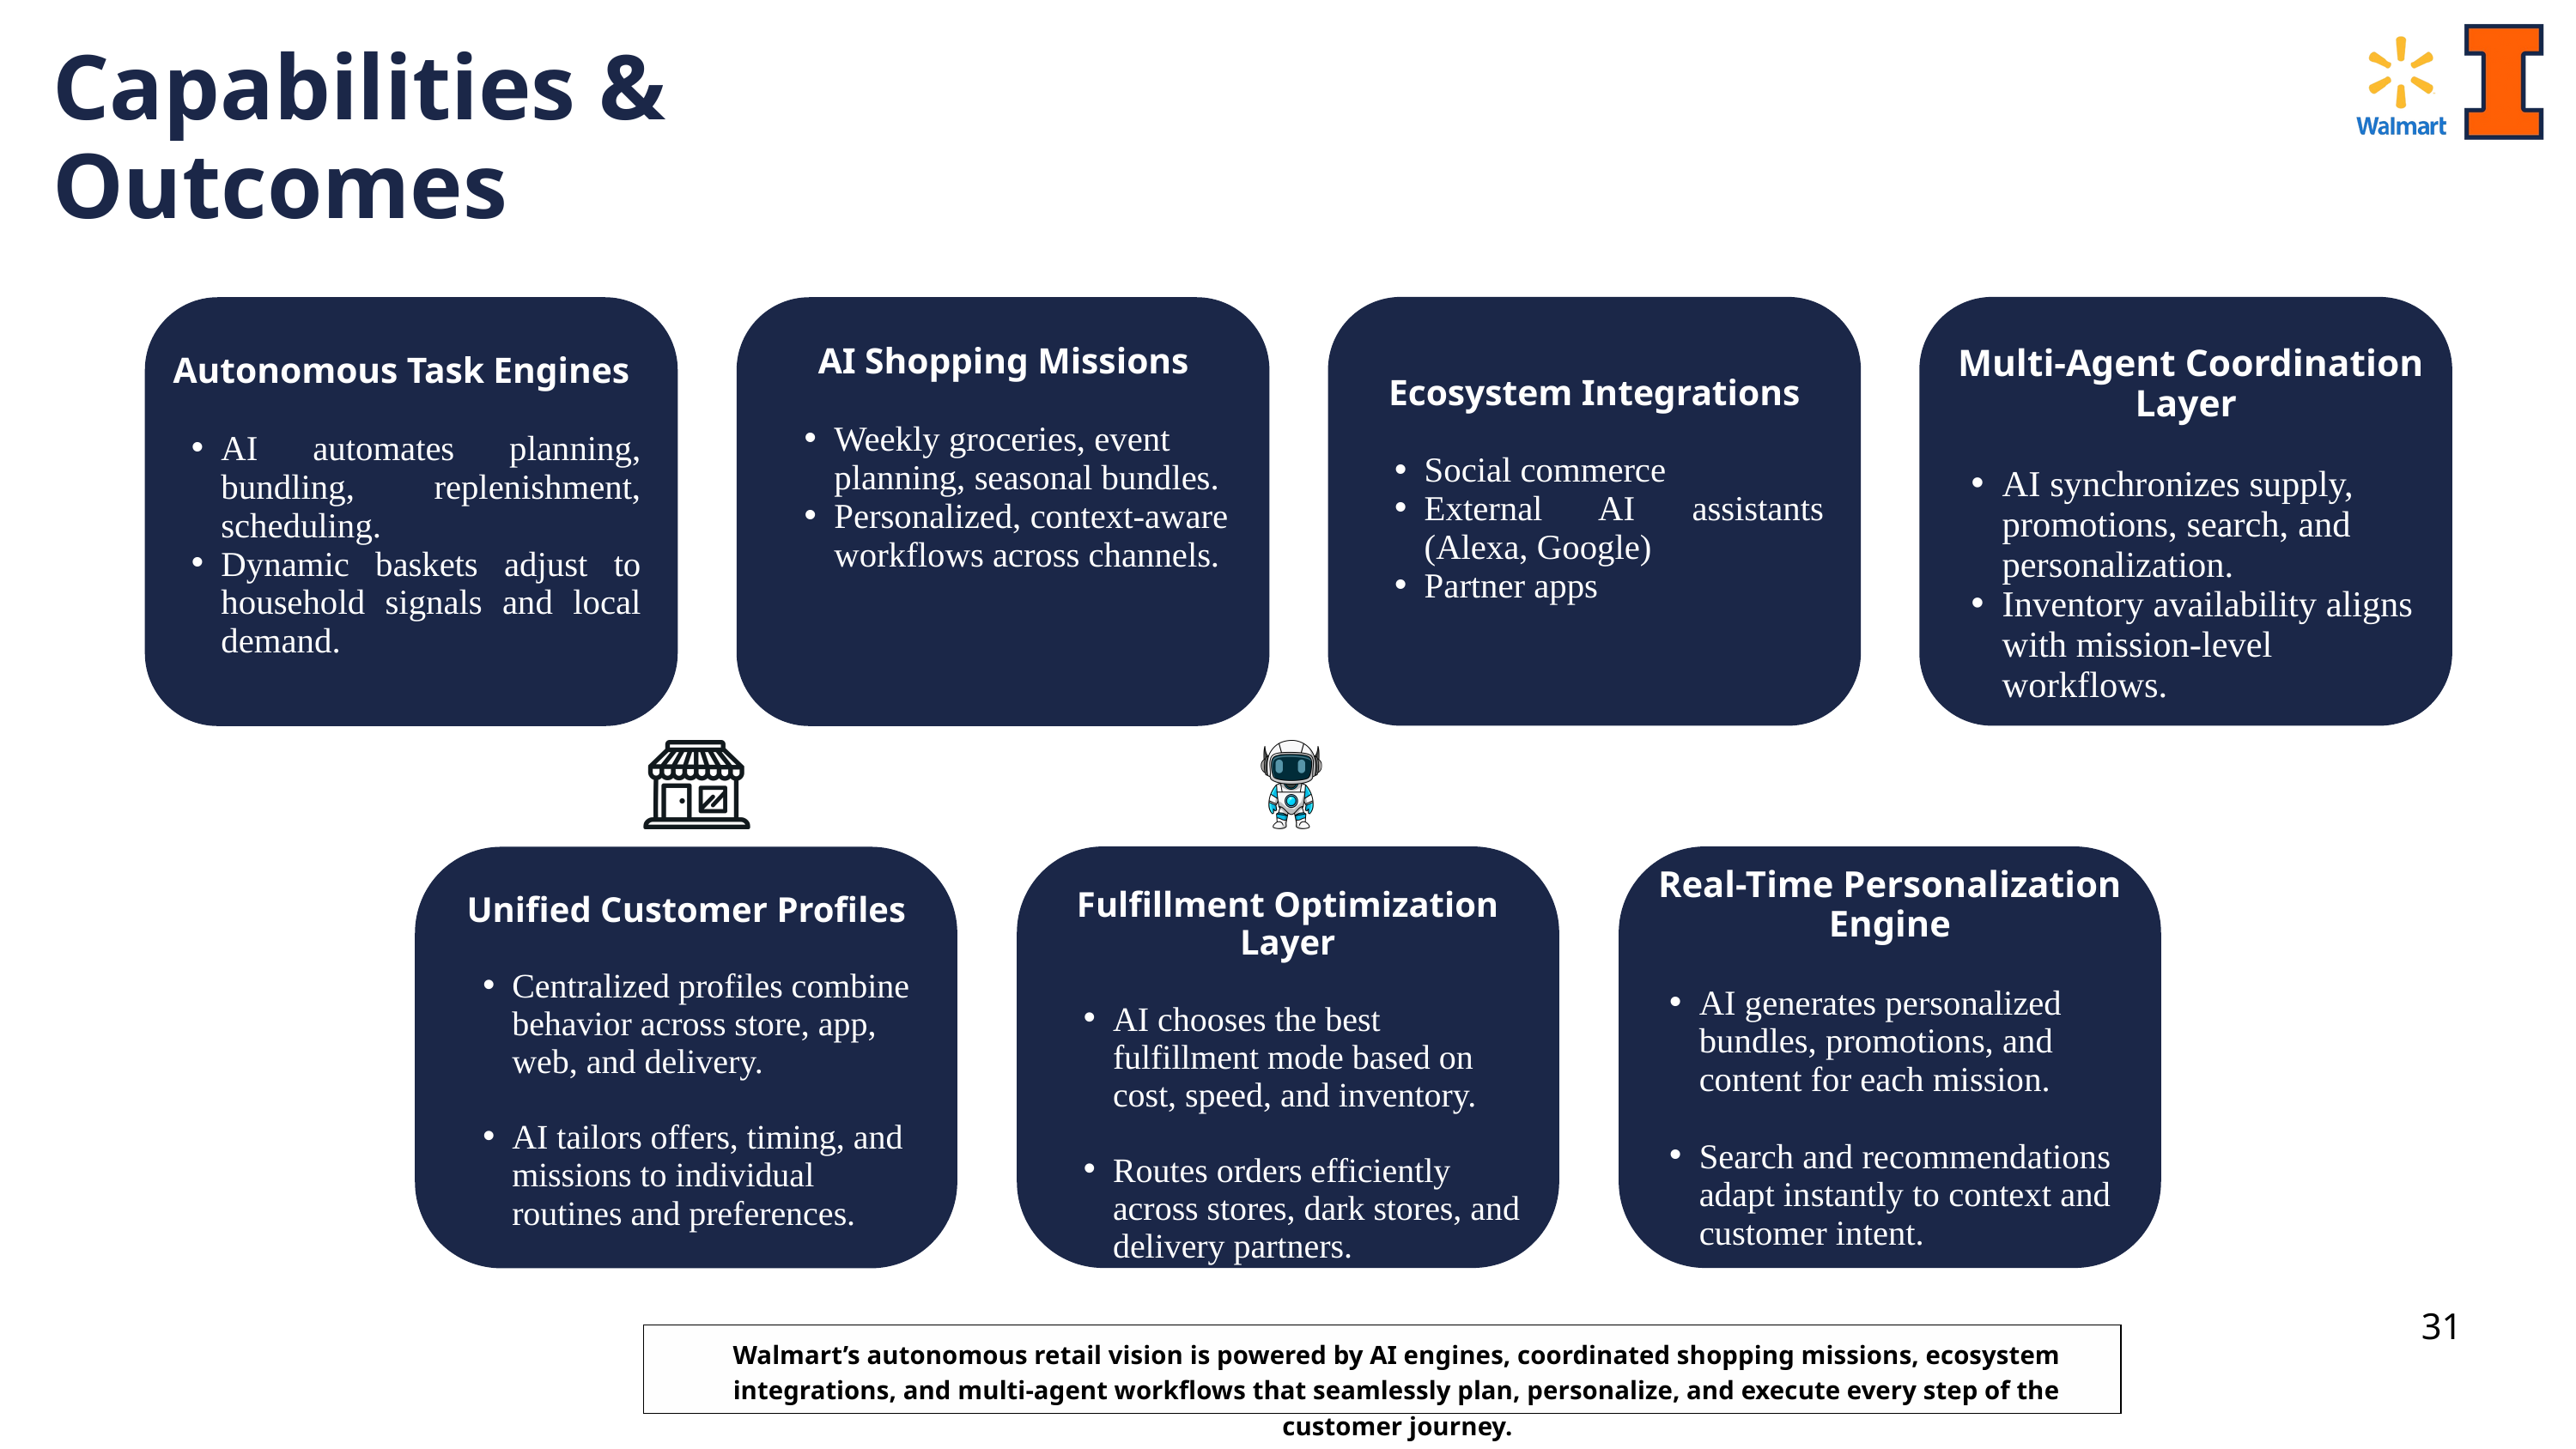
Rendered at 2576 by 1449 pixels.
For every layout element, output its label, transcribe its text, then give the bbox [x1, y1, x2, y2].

text_box Capabilities & Outcomes [52, 39, 1026, 236]
text_box [2342, 21, 2561, 145]
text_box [144, 188, 2453, 741]
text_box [643, 1325, 2122, 1414]
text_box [414, 740, 2161, 1288]
text_box 31 [2421, 1296, 2463, 1348]
